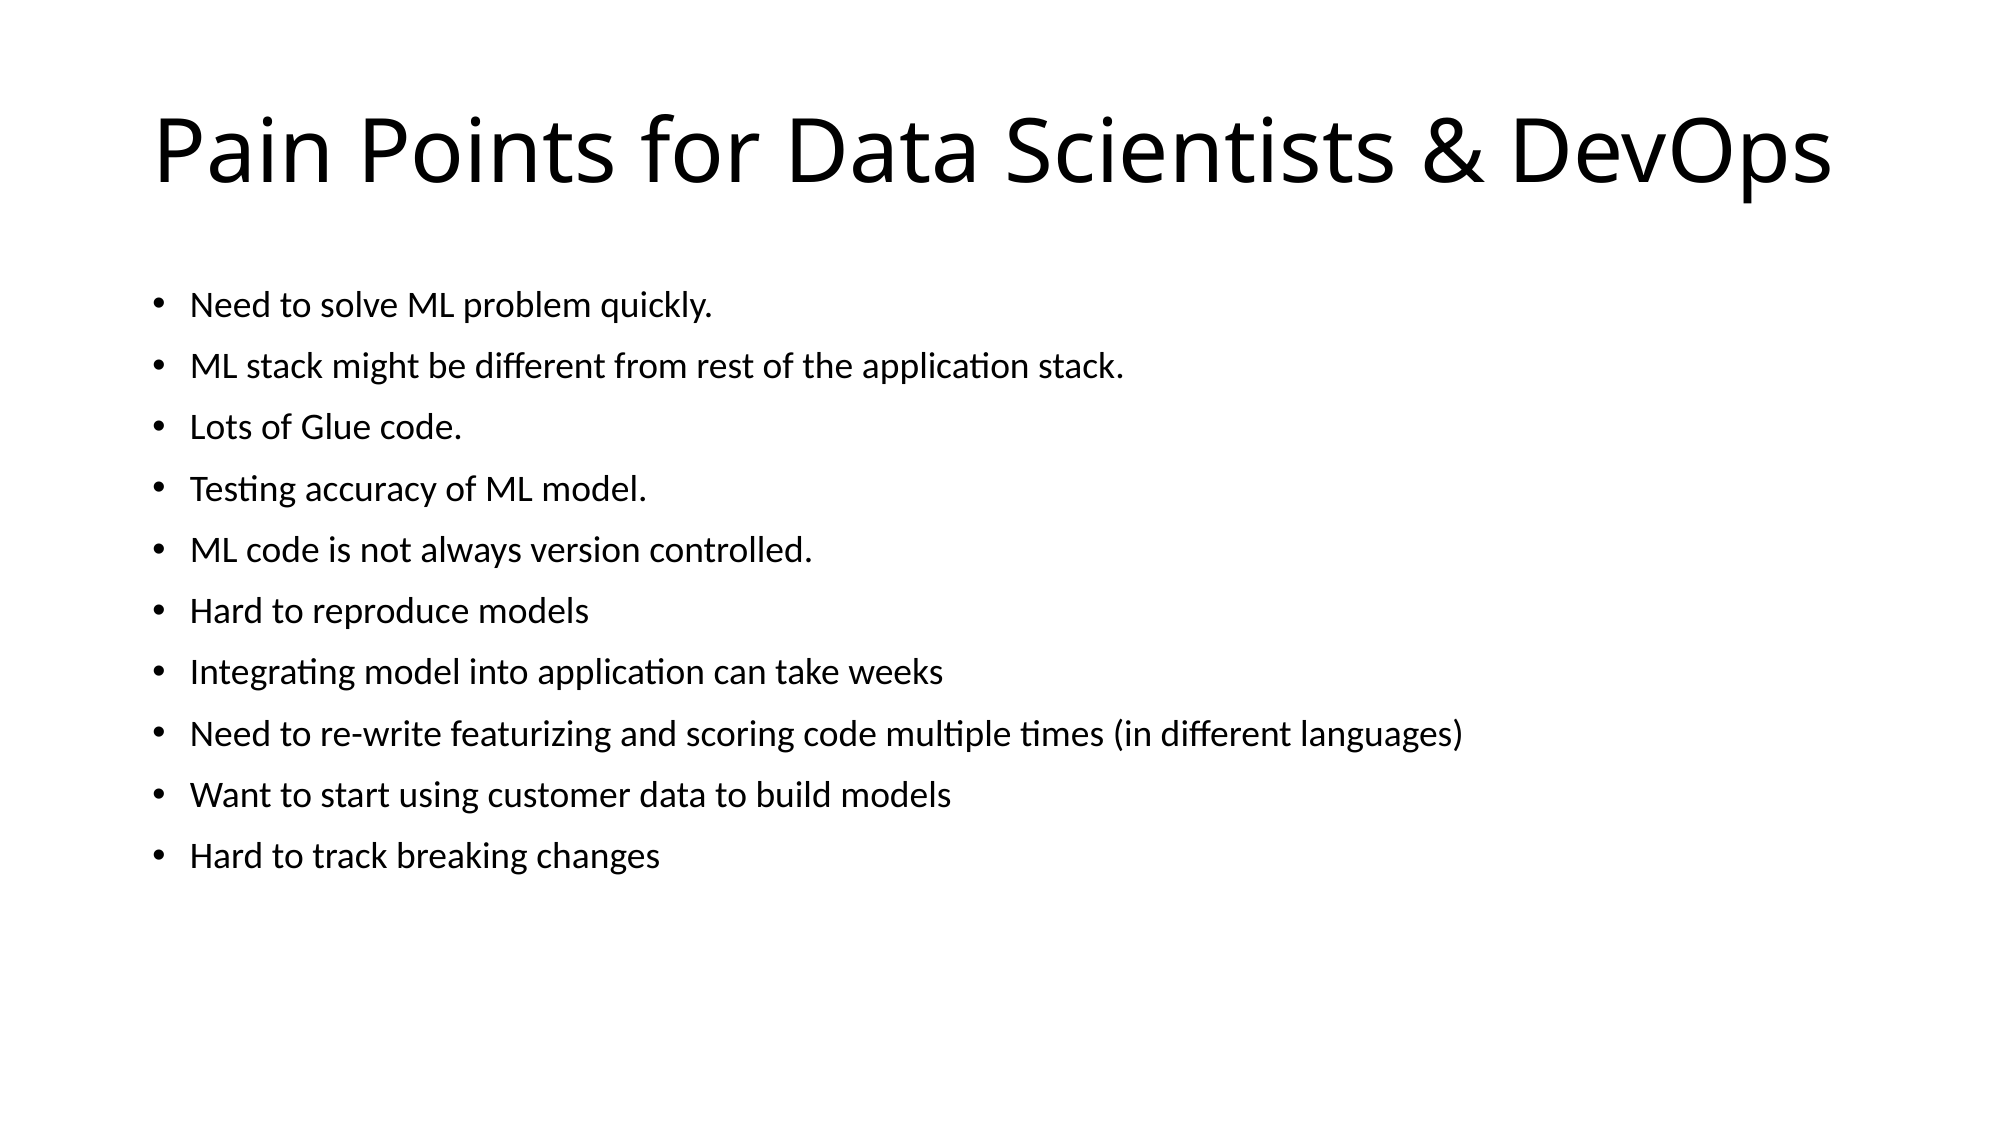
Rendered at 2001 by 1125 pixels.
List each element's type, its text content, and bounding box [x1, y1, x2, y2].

list Need to solve ML problem quickly. ML stack might be different from rest of the application stack. Lots of Glue code. Testing accuracy of ML model. ML code is not always version controlled. Hard to reproduce models Integrating model into application can take weeks Need to re-write featurizing and scoring code multiple times (in different languages) Want to start using customer data to build models Hard to track breaking changes [137, 277, 1863, 1014]
title Pain Points for Data Scientists & DevOps [137, 59, 1863, 248]
